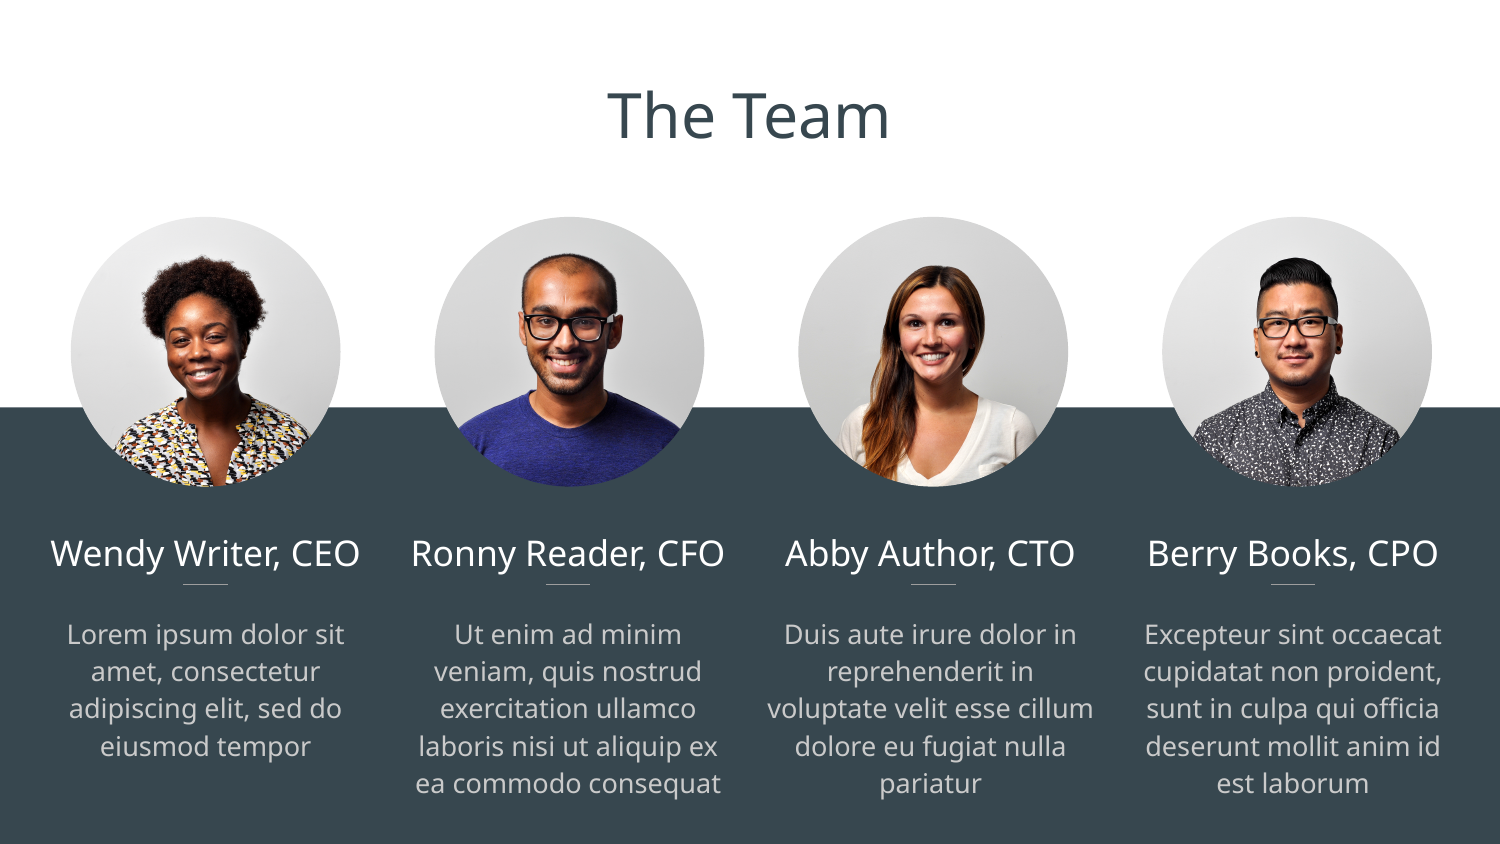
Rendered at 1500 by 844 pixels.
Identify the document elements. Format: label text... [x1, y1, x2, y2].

text_box [0, 0, 1500, 408]
list Ut enim ad minim veniam, quis nostrud exercitation ullamco laboris nisi ut aliquip ex ea commodo consequat [389, 597, 747, 787]
list Ronny Reader, CFO [389, 510, 747, 582]
list Berry Books, CPO [1114, 510, 1472, 582]
list Abby Author, CTO [752, 510, 1110, 582]
picture [70, 216, 341, 487]
list Lorem ipsum dolor sit amet, consectetur adipiscing elit, sed do eiusmod tempor [27, 597, 385, 787]
list Duis aute irure dolor in reprehenderit in voluptate velit esse cillum dolore eu fugiat nulla pariatur [752, 597, 1110, 787]
title The Team [51, 61, 1449, 182]
picture [798, 216, 1069, 487]
list Excepteur sint occaecat cupidatat non proident, sunt in culpa qui officia deserunt mollit anim id est laborum [1114, 597, 1472, 787]
picture [434, 216, 705, 487]
picture [1161, 216, 1433, 487]
list Wendy Writer, CEO [27, 510, 385, 582]
